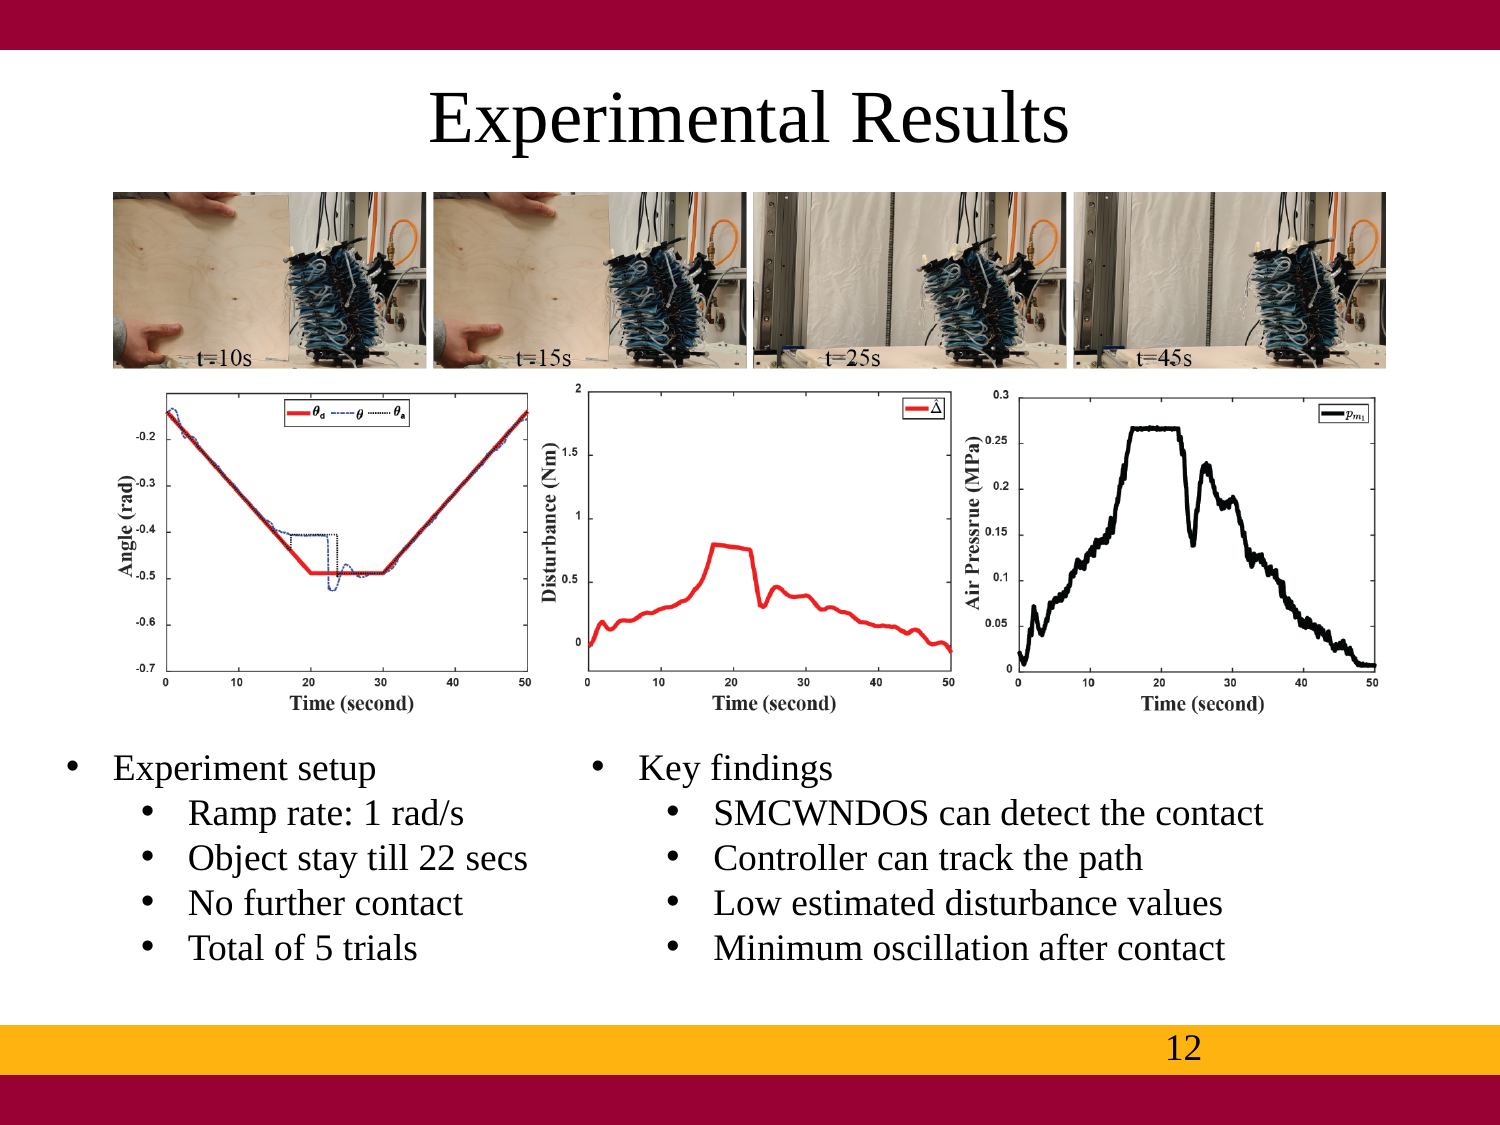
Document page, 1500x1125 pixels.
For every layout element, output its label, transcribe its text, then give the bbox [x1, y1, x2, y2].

text_box Experiment setup Ramp rate: 1 rad/s Object stay till 22 secs No further contact Total of 5 trials [51, 735, 623, 1021]
picture [113, 192, 1387, 717]
title Experimental Results [0, 49, 1500, 176]
slide_number 12 [1149, 1015, 1500, 1076]
text_box Key findings SMCWNDOS can detect the contact Controller can track the path Low estimated disturbance values Minimum oscillation after contact [576, 735, 1384, 976]
